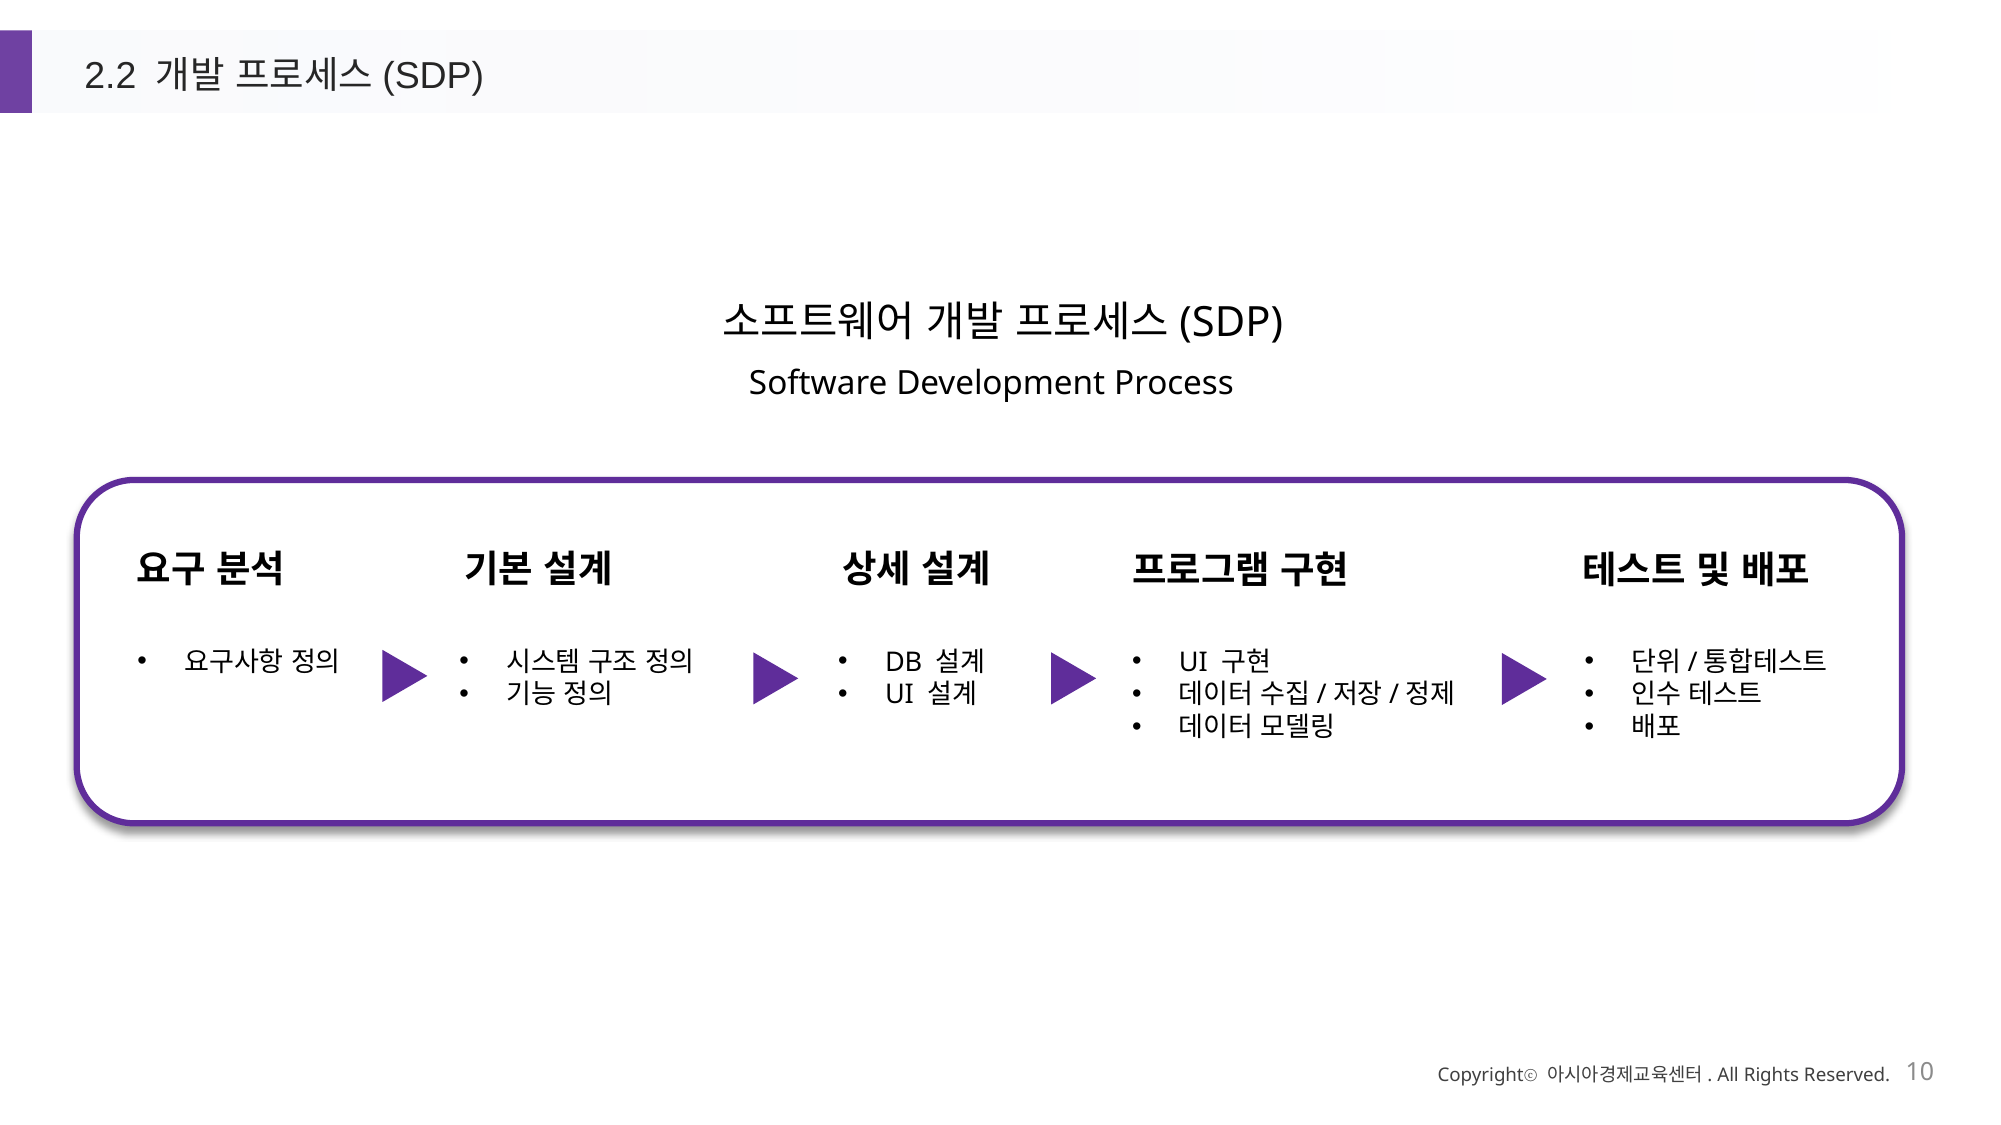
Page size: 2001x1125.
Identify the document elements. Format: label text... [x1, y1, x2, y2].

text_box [382, 649, 1547, 706]
text_box [75, 478, 1904, 825]
text_box 소프트웨어 개발 프로세스(SDP) [666, 287, 1339, 353]
text_box 2.2 개발 프로세스(SDP) [69, 48, 524, 108]
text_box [122, 537, 1899, 600]
text_box Software Development Process [699, 353, 1284, 409]
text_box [122, 636, 1866, 751]
text_box Copyrightⓒ 아시아경제교육센터. All Rights Reserved. [1422, 1055, 1905, 1093]
